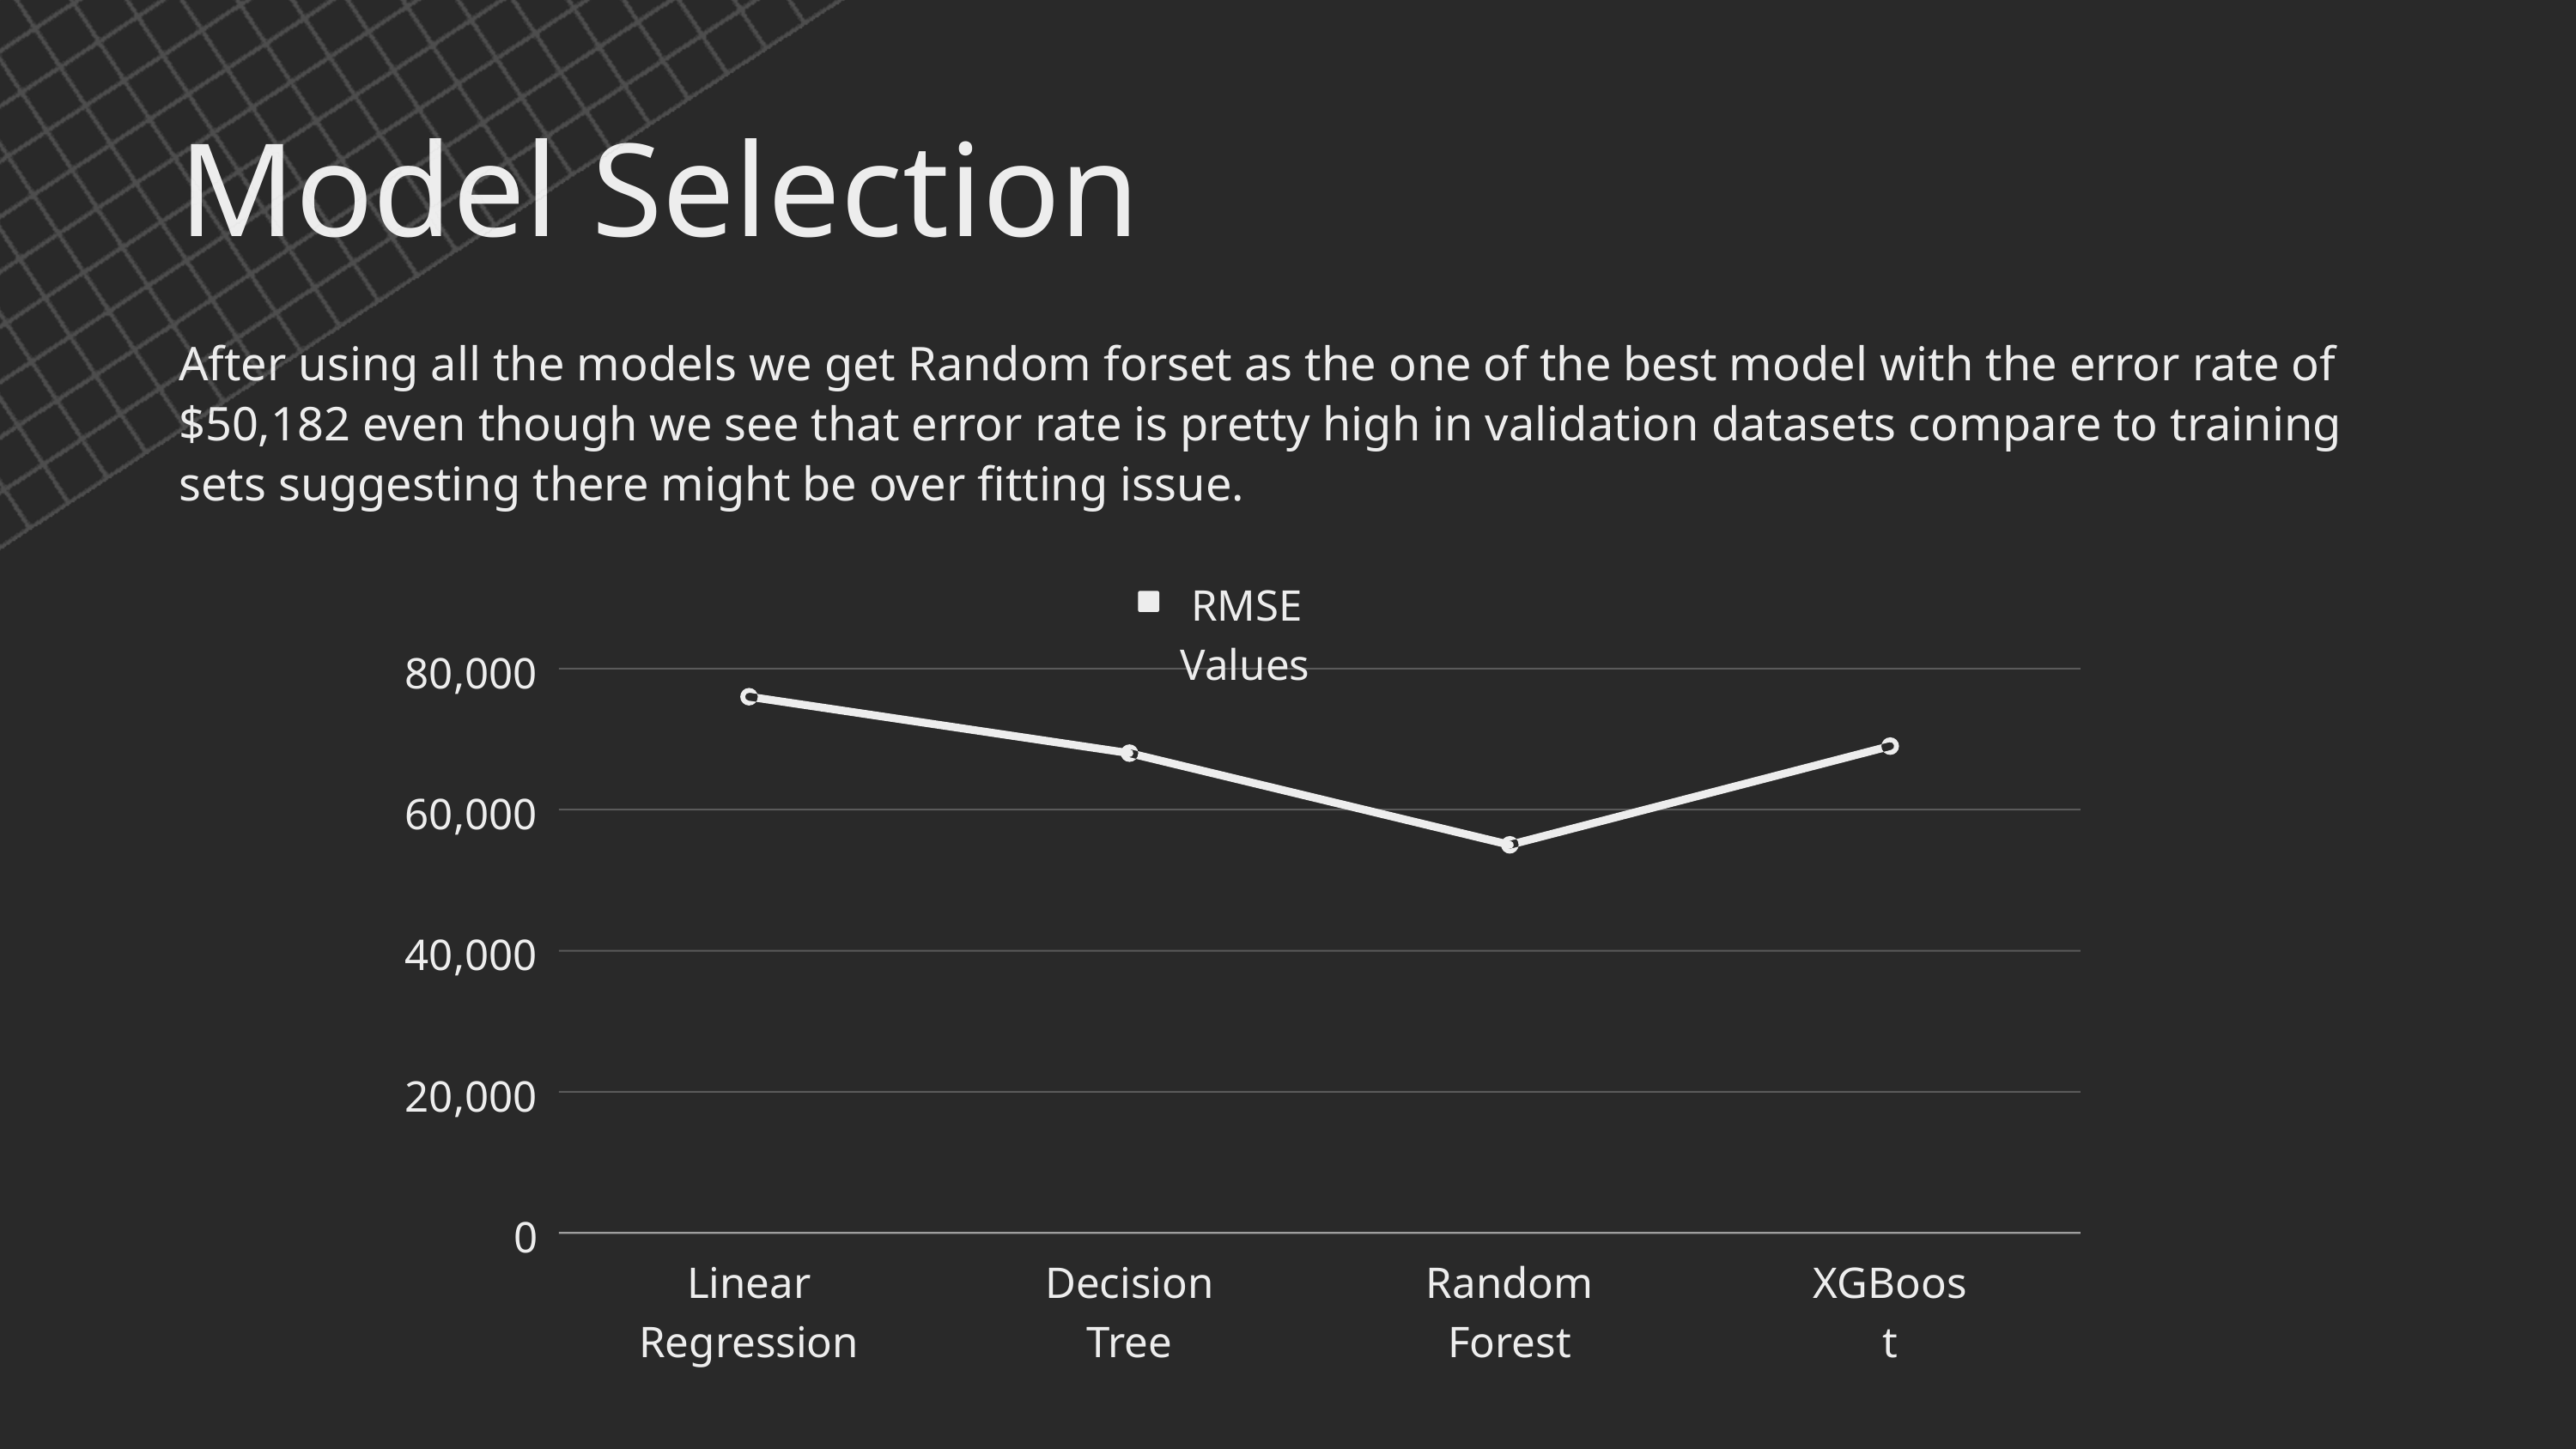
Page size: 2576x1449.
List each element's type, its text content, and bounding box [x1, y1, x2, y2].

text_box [396, 576, 2081, 1304]
text_box Model Selection [665, 120, 1357, 263]
picture [0, 0, 662, 386]
text_box After using all the models we get Random forset as the one of the best model with the error rate of $50,182 even though we see that error rate is pretty high in validation datasets compare to training sets suggesting there might be over fitting issue. [179, 329, 2366, 511]
